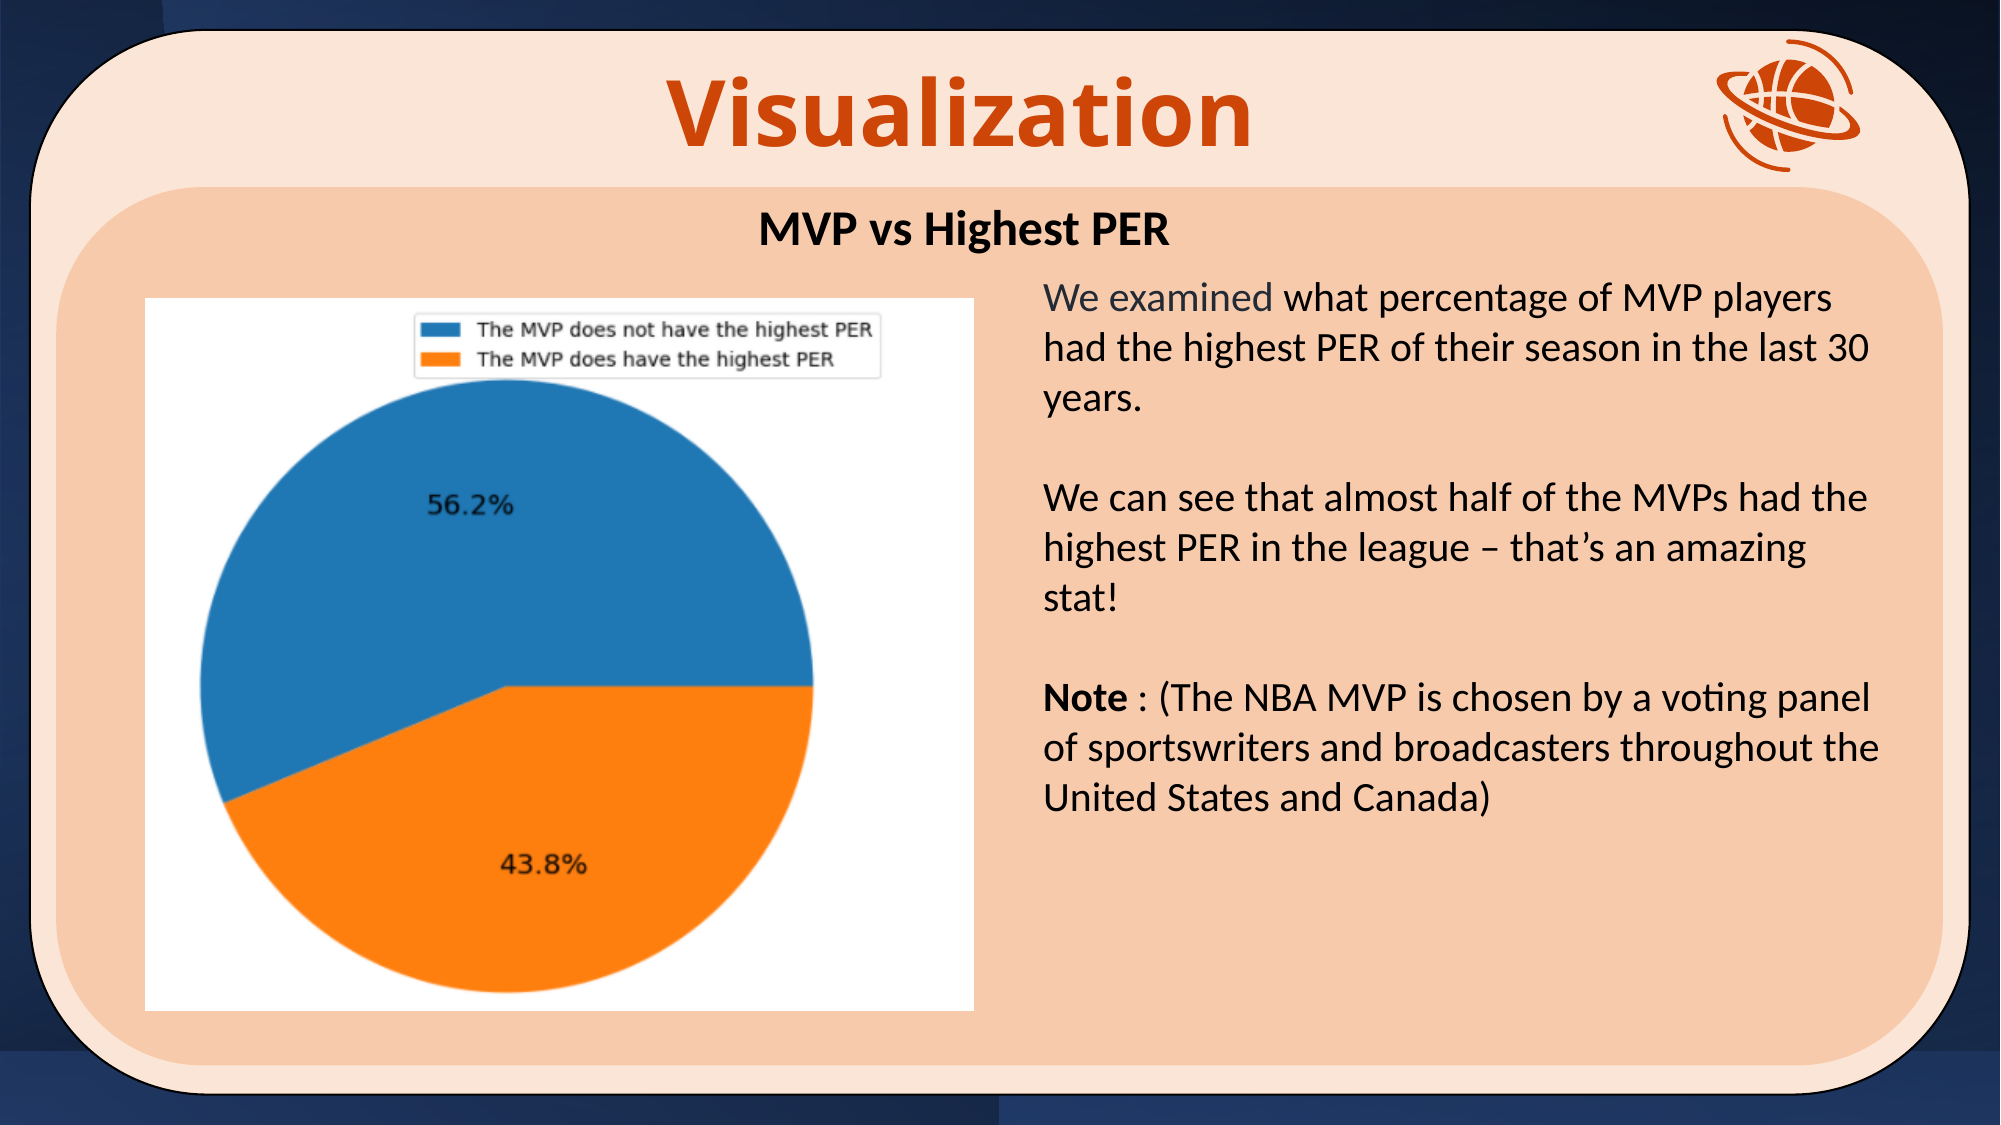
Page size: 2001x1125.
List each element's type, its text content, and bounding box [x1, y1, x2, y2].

text_box Visualization [325, 60, 1598, 174]
picture [145, 298, 974, 1012]
text_box [0, 0, 1999, 1125]
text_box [1714, 39, 1863, 173]
text_box [160, 0, 1840, 34]
text_box [28, 28, 1971, 1096]
text_box [56, 187, 1943, 1066]
text_box We examined what percentage of MVP players had the highest PER of their season in the last 30 years. We can see that almost half of the MVPs had the highest PER in the league – that’s an amazing stat! Note : (The NBA MVP is chosen by a voting panel of sportswriters and broadcasters throughout the United States and Canada) [1028, 262, 1902, 988]
text_box MVP vs Highest PER [732, 187, 1406, 263]
